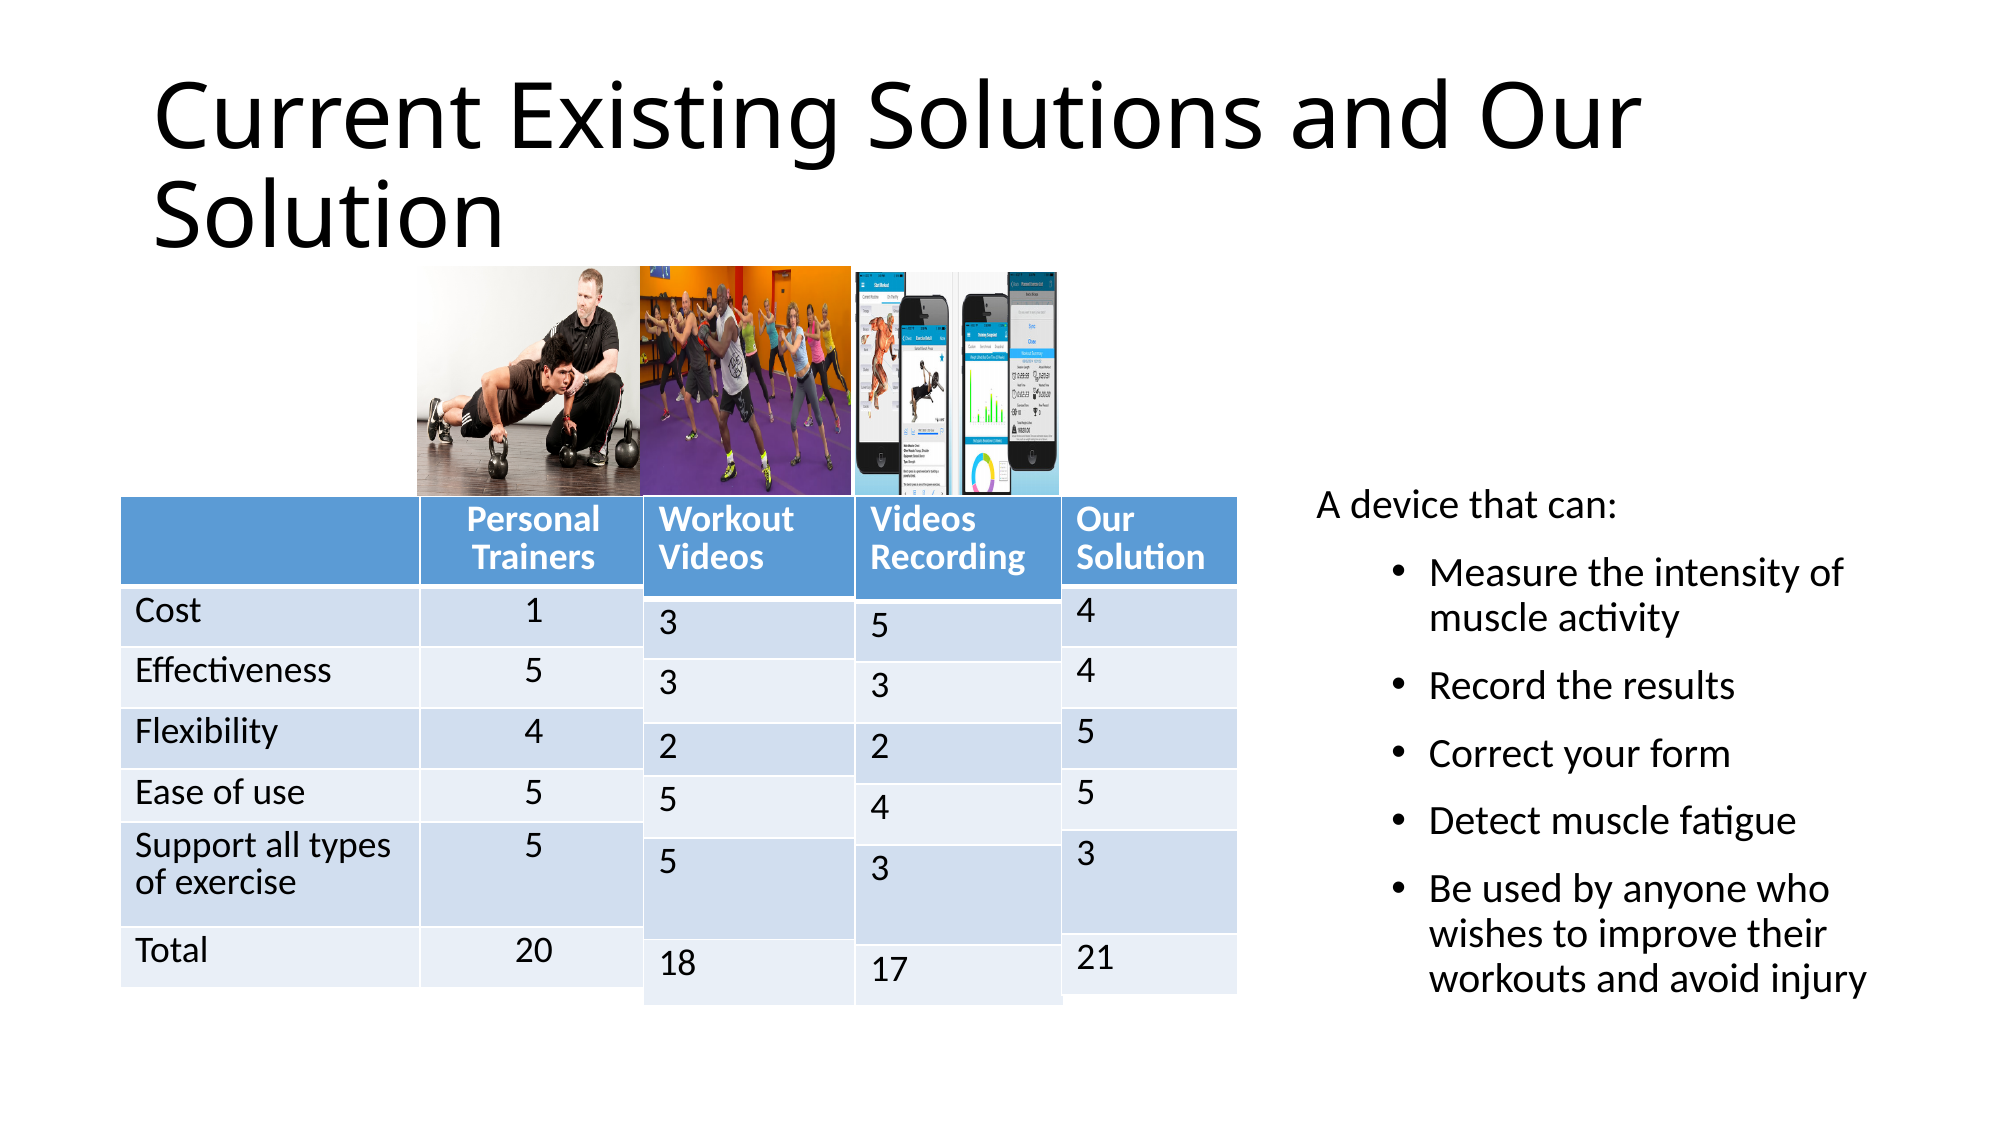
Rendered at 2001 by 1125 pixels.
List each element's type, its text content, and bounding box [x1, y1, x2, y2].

table_header Our Solution [1062, 497, 1237, 584]
table_cell 3 [1062, 831, 1237, 933]
table_cell 18 [644, 940, 854, 1005]
picture [855, 272, 1059, 501]
table_cell 4 [421, 709, 643, 768]
table_cell 4 [856, 785, 1061, 844]
table_header Personal Trainers [421, 497, 643, 584]
table_cell 5 [644, 839, 854, 939]
table_cell 2 [644, 724, 854, 775]
picture [417, 266, 851, 496]
table_cell 2 [856, 724, 1061, 783]
table_cell Support all types of exercise [121, 823, 419, 926]
table_cell 5 [421, 648, 643, 707]
table_cell 21 [1062, 935, 1237, 994]
table_header [121, 497, 419, 584]
table_cell 4 [1062, 648, 1237, 707]
table_cell Ease of use [121, 770, 419, 821]
table_cell 5 [856, 604, 1061, 661]
table_cell 5 [644, 777, 854, 837]
list A device that can: Measure the intensity of muscle activity Record the results Correct your form Detect muscle fatigue Be used by anyone who wishes to improve their workouts and avoid injury [1301, 474, 1963, 1031]
table_cell 20 [421, 928, 643, 987]
table_cell 17 [856, 946, 1063, 1005]
table_cell 3 [644, 660, 854, 722]
table_header Workout Videos [644, 497, 854, 596]
table_cell 5 [421, 770, 643, 821]
title Current Existing Solutions and Our Solution [137, 59, 1863, 278]
table_cell Total [121, 928, 419, 987]
table_cell Cost [121, 589, 419, 646]
table_cell 5 [421, 823, 643, 926]
table_header Videos Recording [856, 497, 1061, 599]
table_cell 4 [1062, 589, 1237, 646]
table_cell Flexibility [121, 709, 419, 768]
table_cell 5 [1062, 709, 1237, 768]
table_cell 5 [1062, 770, 1237, 829]
table_cell 3 [644, 602, 854, 658]
table_cell 1 [421, 589, 643, 646]
table_cell 3 [856, 663, 1061, 722]
table_cell Effectiveness [121, 648, 419, 707]
table_cell 3 [856, 846, 1061, 944]
